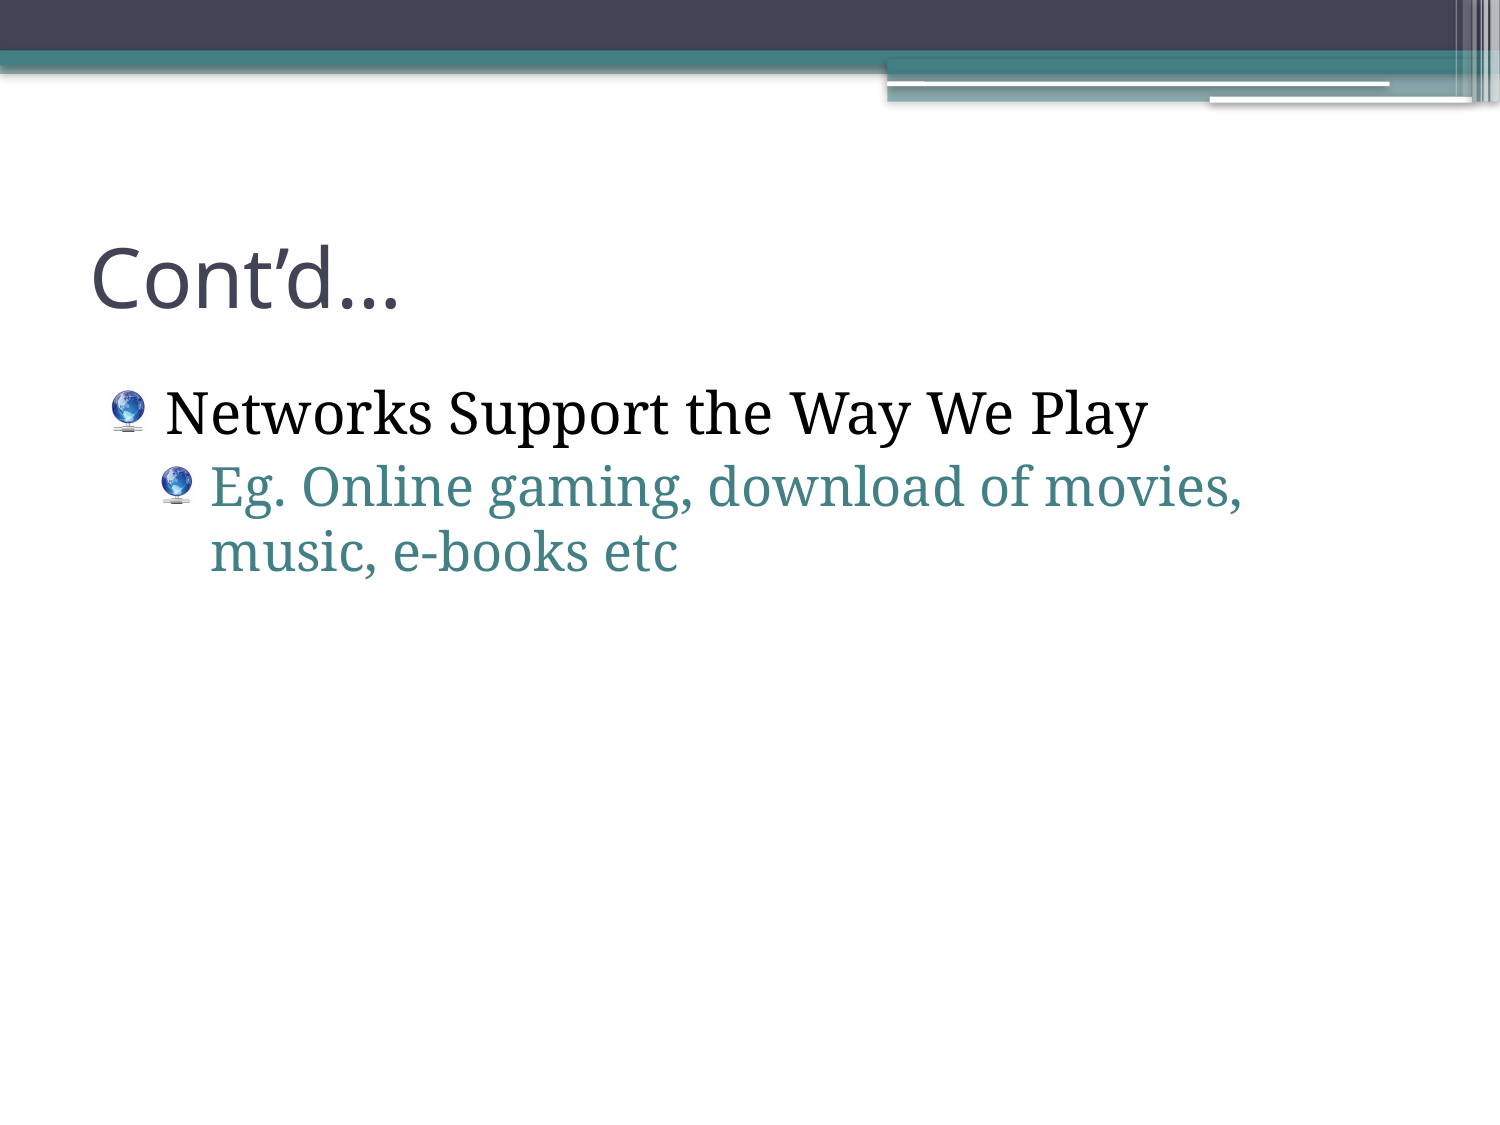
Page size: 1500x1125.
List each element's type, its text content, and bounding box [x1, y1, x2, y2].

title Cont’d… [75, 187, 1425, 363]
picture [107, 390, 149, 432]
list Networks Support the Way We Play Eg. Online gaming, download of movies, music, e-books etc [75, 368, 1425, 1079]
picture [157, 466, 196, 504]
